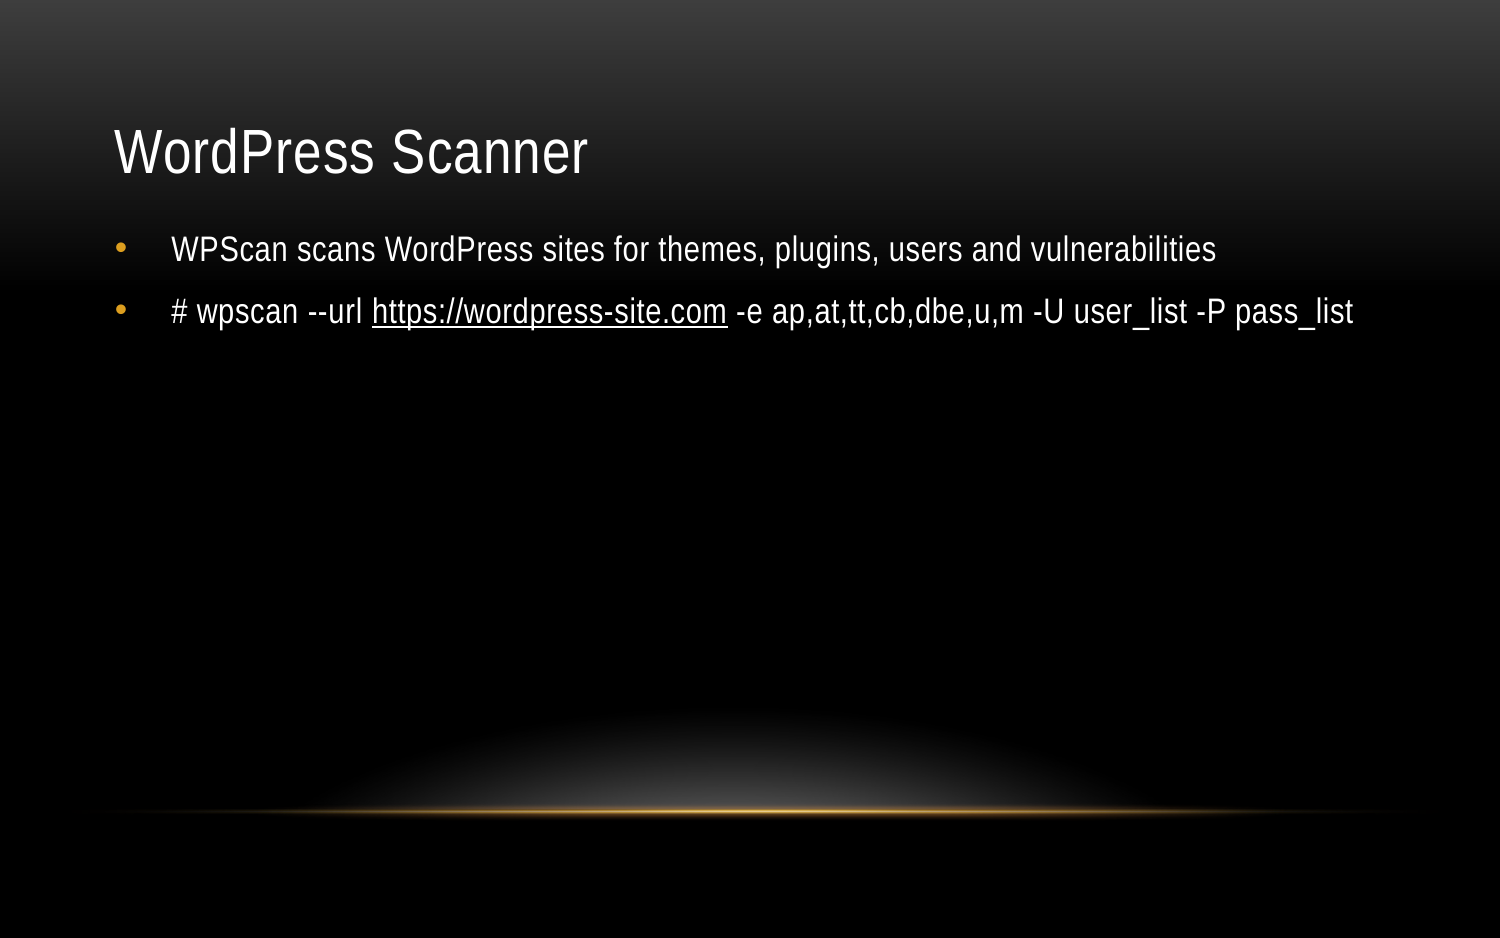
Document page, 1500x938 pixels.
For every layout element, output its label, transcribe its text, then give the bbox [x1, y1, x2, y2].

list WPScan scans WordPress sites for themes, plugins, users and vulnerabilities # wpscan --url https://wordpress-site.com -e ap,at,tt,cb,dbe,u,m -U user_list -P pass_list [99, 218, 1400, 782]
picture [0, 0, 1500, 938]
title WordPress Scanner [99, 37, 1400, 194]
